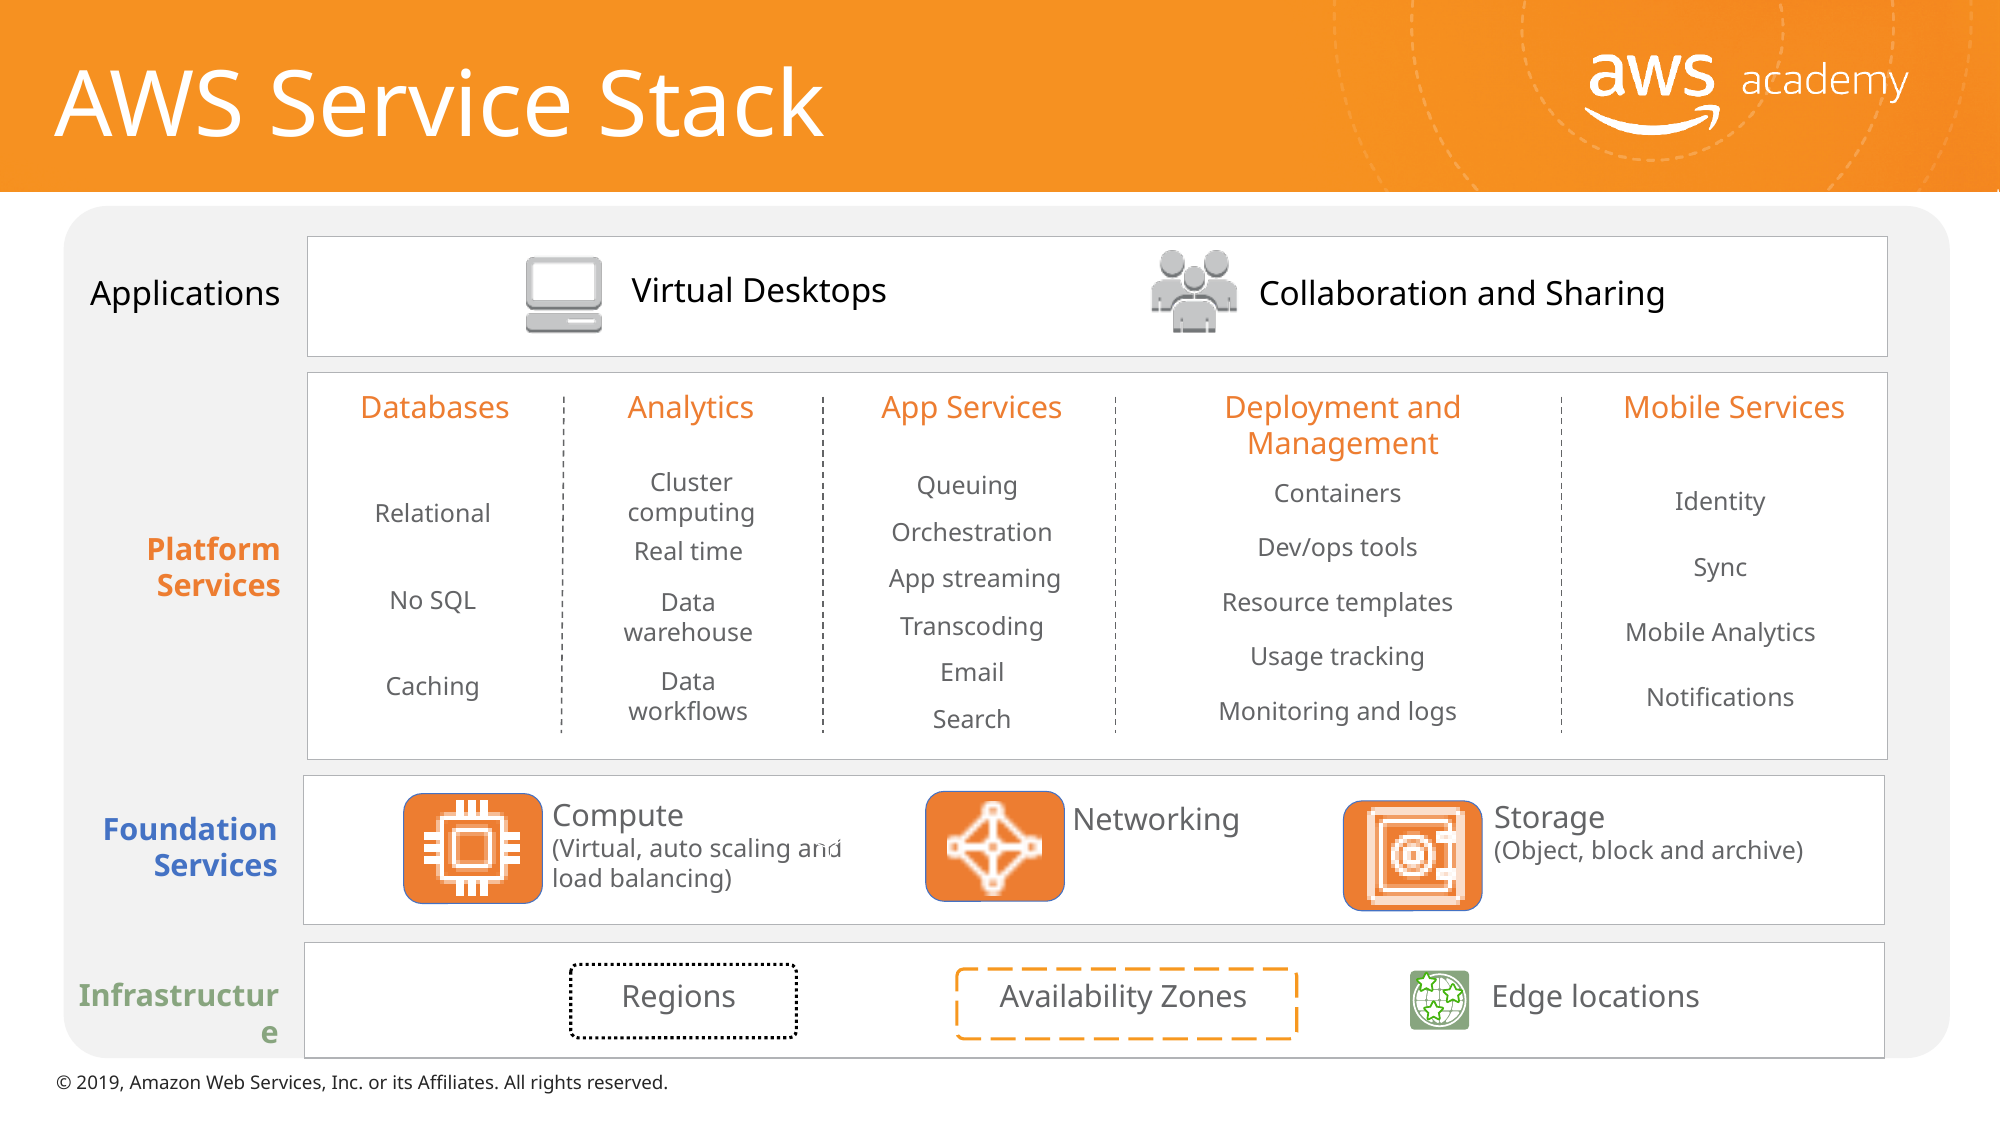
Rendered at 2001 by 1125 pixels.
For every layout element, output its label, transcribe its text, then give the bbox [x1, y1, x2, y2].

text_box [52, 205, 1950, 1059]
picture [0, 0, 1997, 1125]
title AWS Service Stack [39, 43, 1863, 172]
